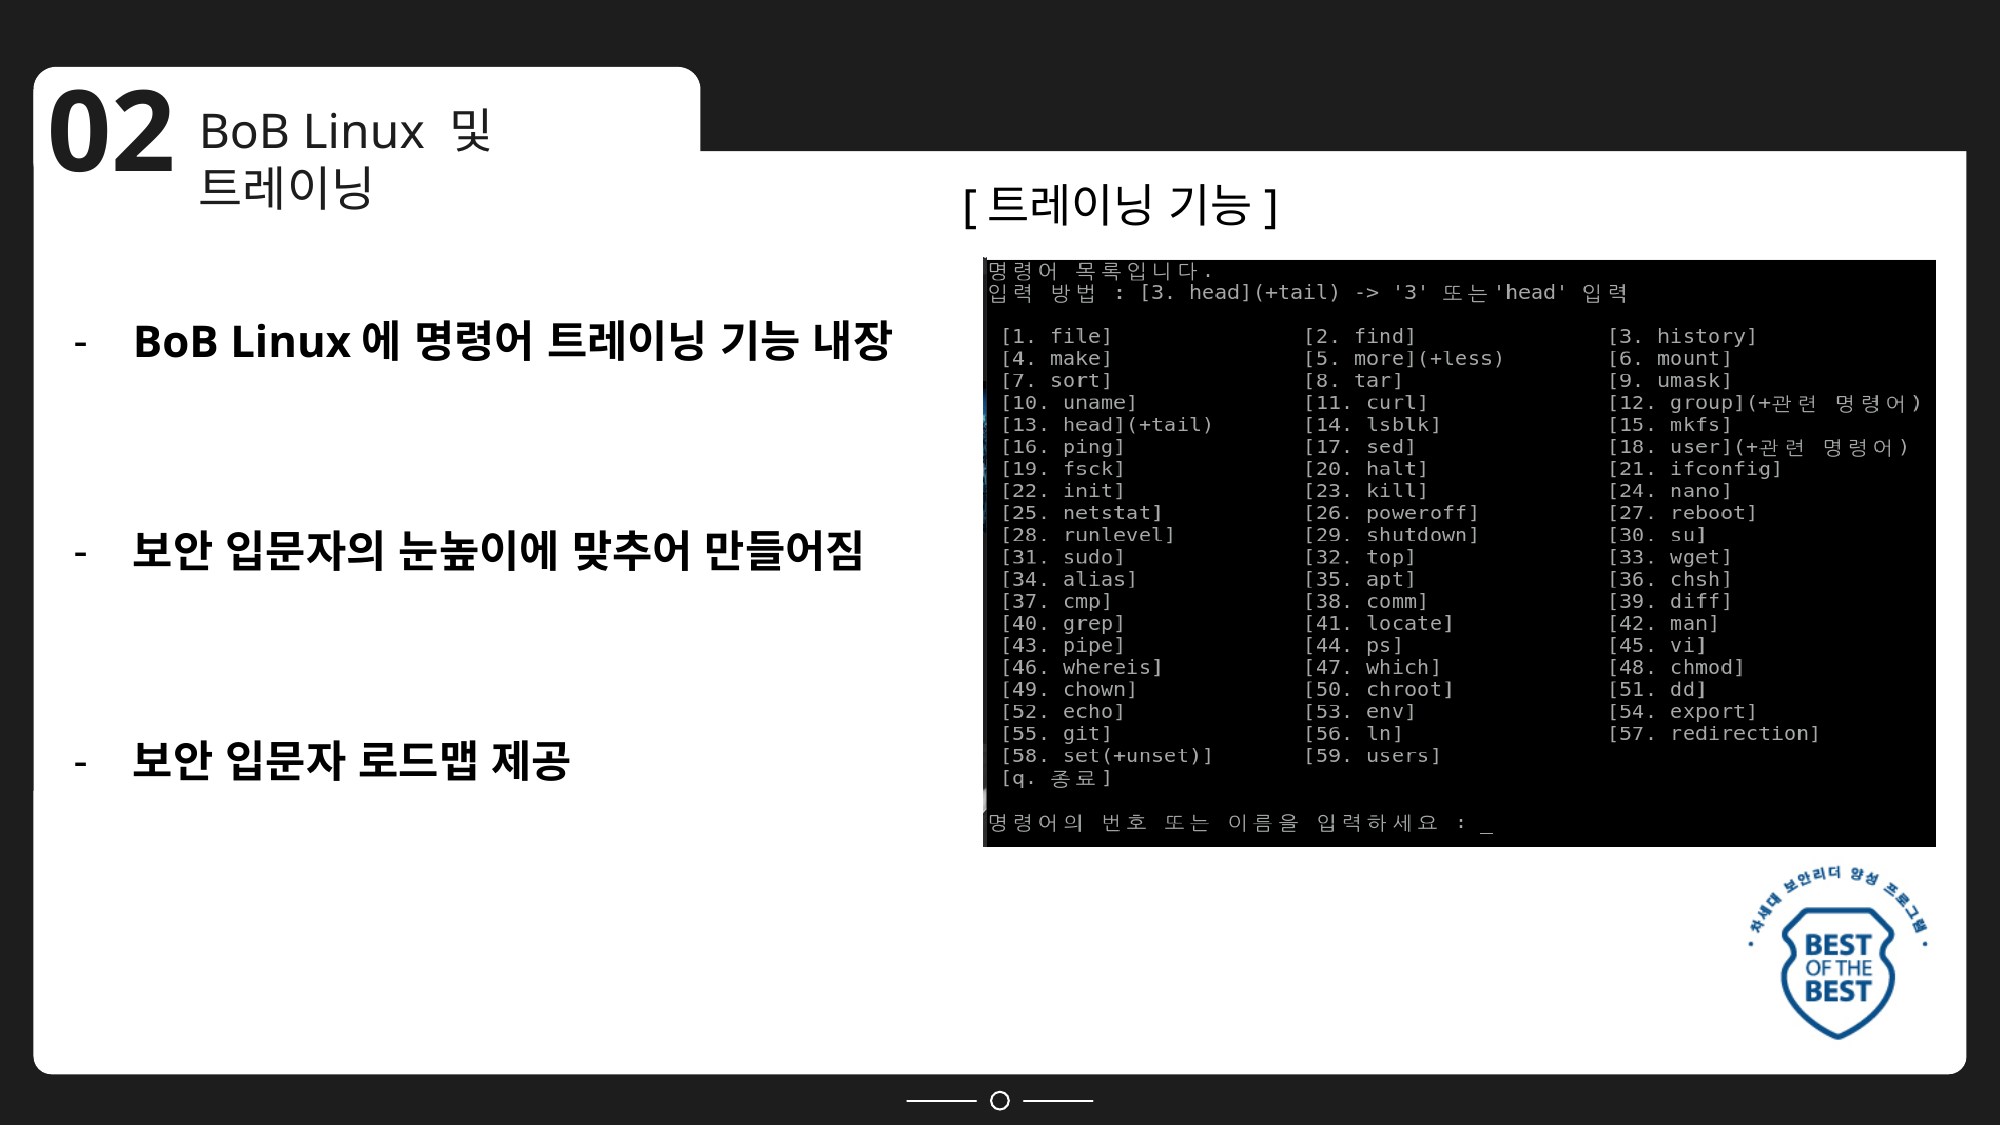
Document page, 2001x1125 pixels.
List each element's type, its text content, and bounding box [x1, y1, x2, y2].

text_box BoB Linux 및 트레이닝 [257, 93, 687, 170]
text_box [트레이닝 기능] [872, 169, 1521, 245]
picture [983, 257, 1963, 1066]
text_box BoB Linux에 명령어 트레이닝 기능 내장 보안 입문자의 눈높이에 맞추어 만들어짐 보안 입문자 로드맵 제공 [42, 306, 978, 819]
text_box 02 [32, 51, 257, 203]
